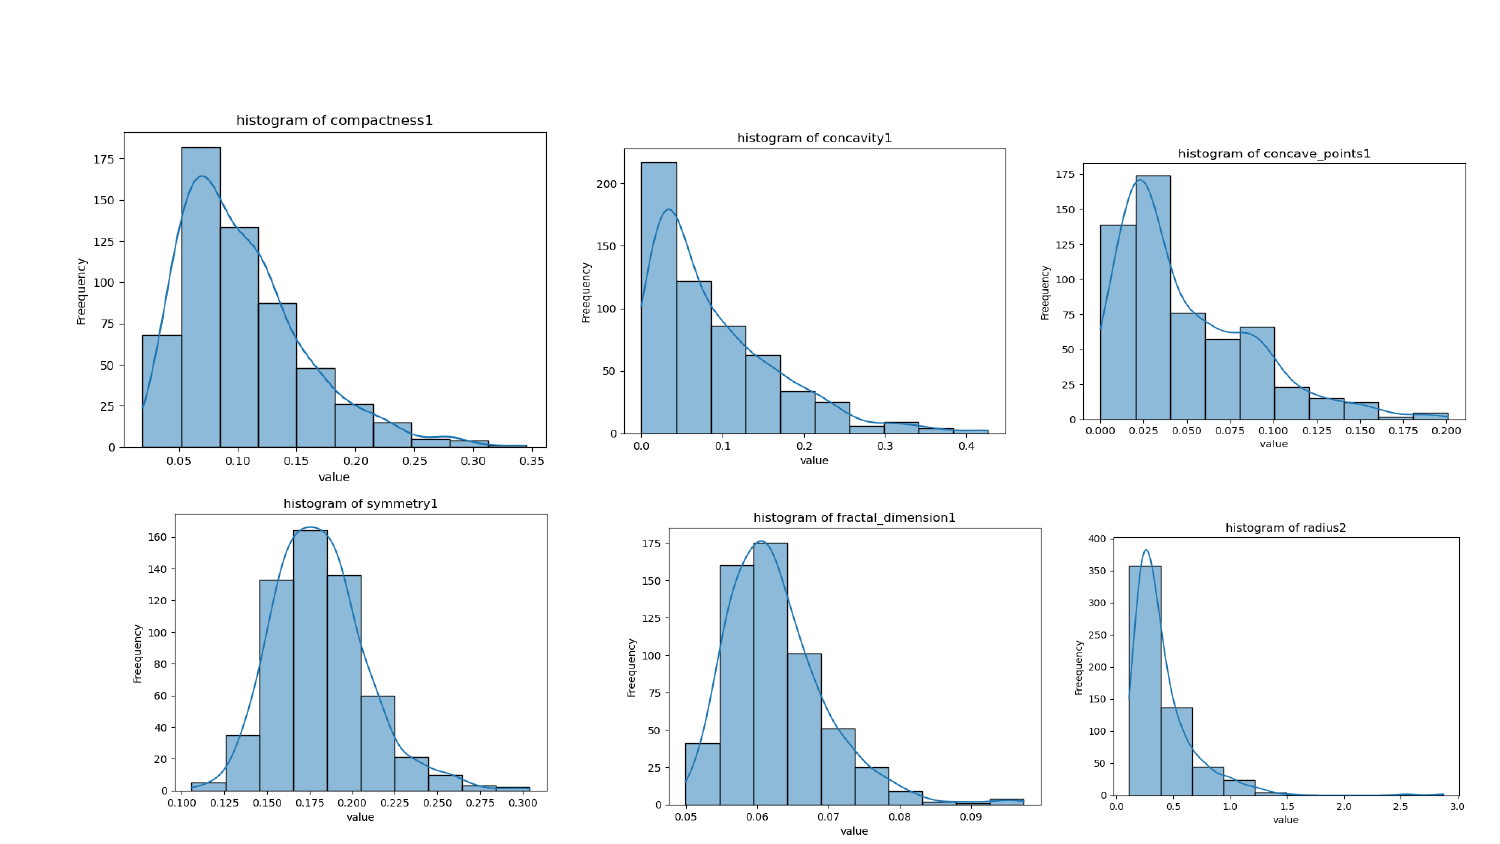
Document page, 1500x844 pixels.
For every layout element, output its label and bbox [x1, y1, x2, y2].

picture [67, 106, 553, 831]
picture [572, 124, 1012, 474]
picture [1032, 142, 1472, 456]
picture [619, 504, 1047, 844]
picture [1067, 516, 1472, 833]
